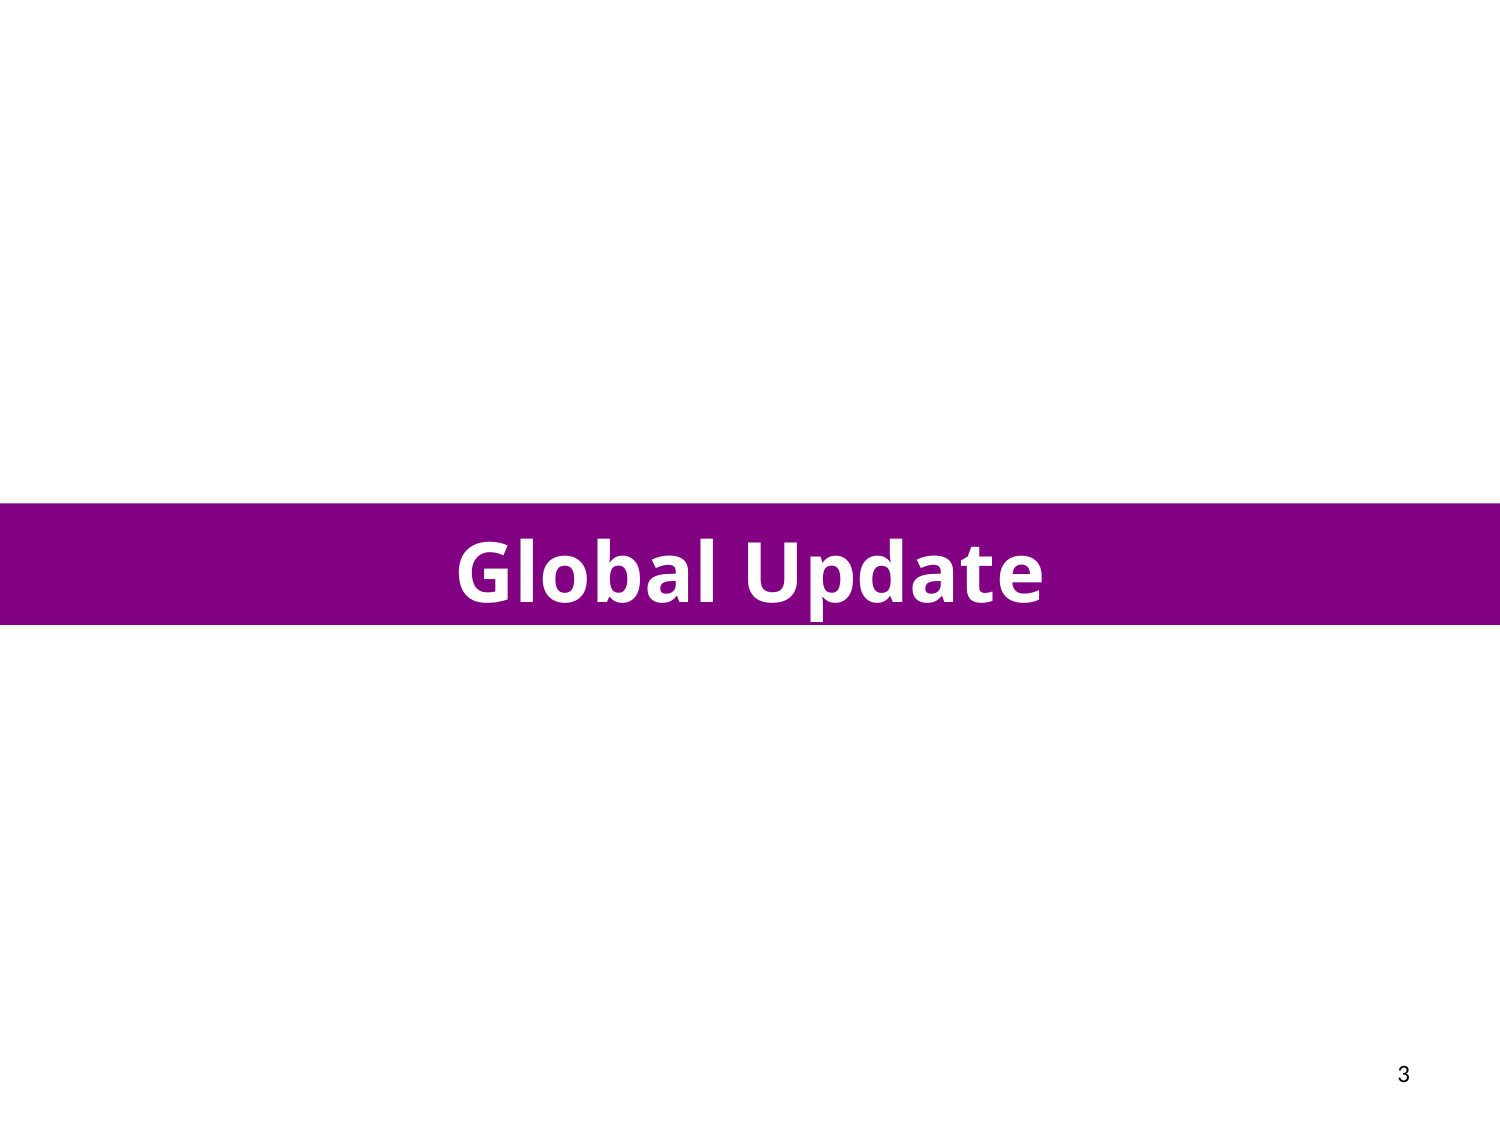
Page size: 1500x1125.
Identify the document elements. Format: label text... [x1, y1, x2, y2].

text_box Global Update [0, 503, 1500, 625]
slide_number 3 [1074, 1042, 1425, 1103]
